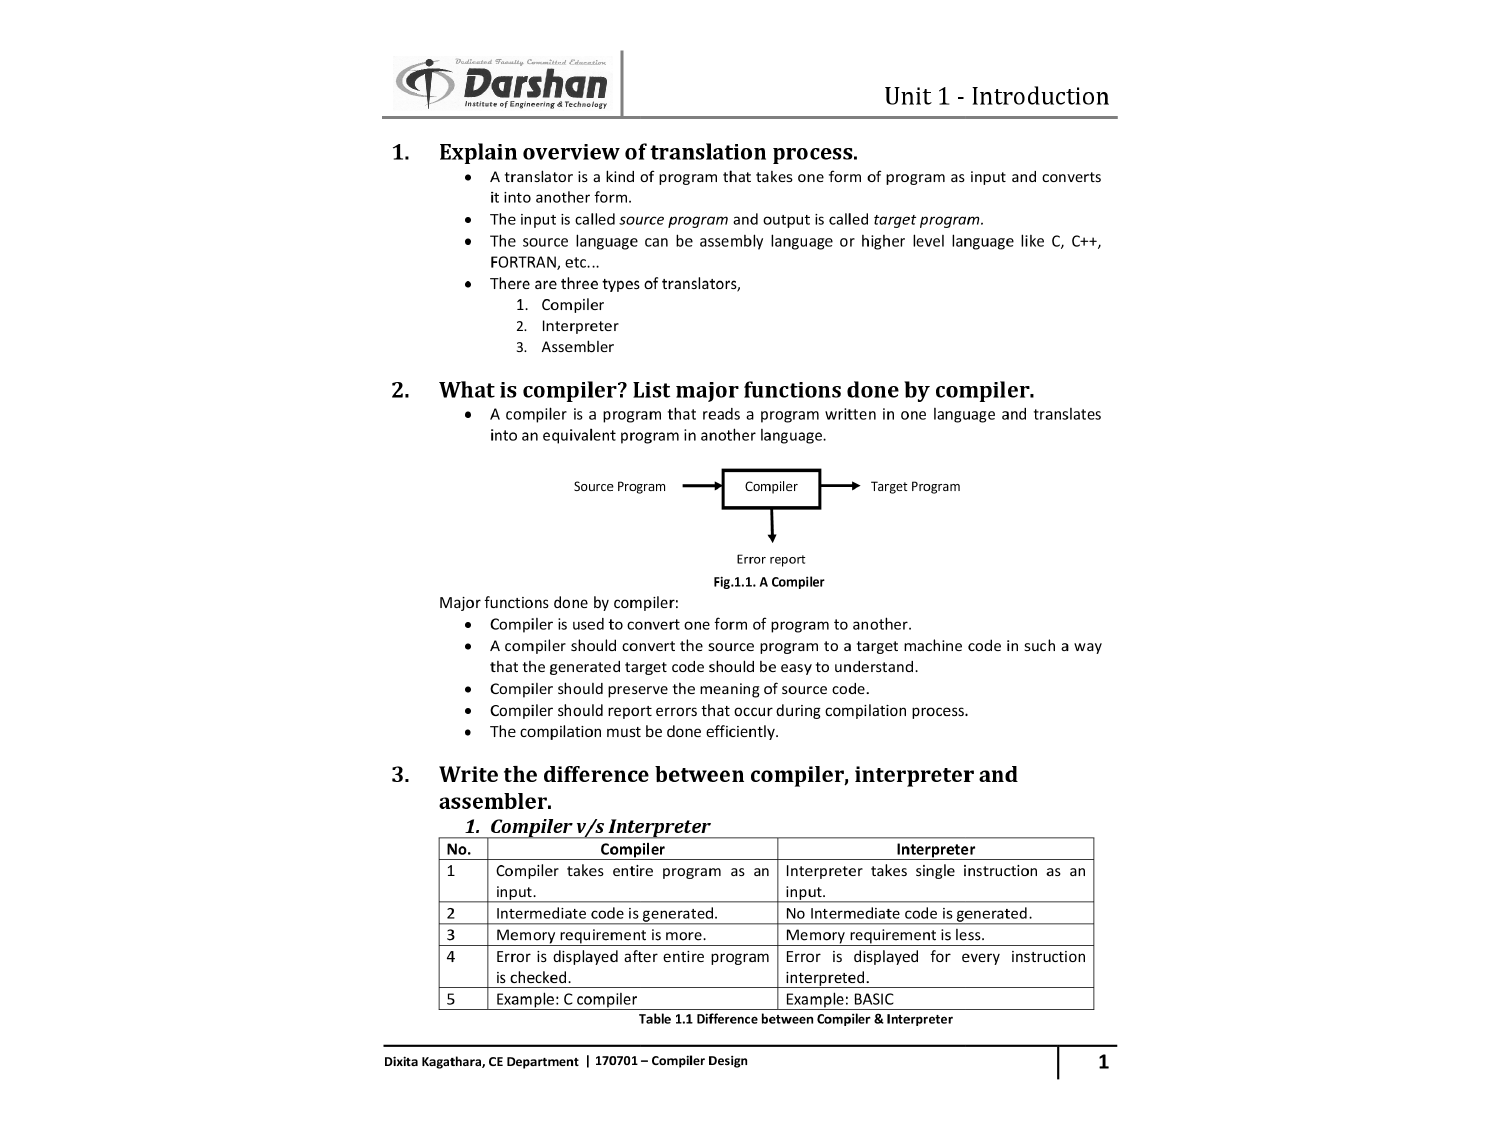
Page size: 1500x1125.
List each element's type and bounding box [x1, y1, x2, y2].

picture [313, 0, 1187, 1125]
